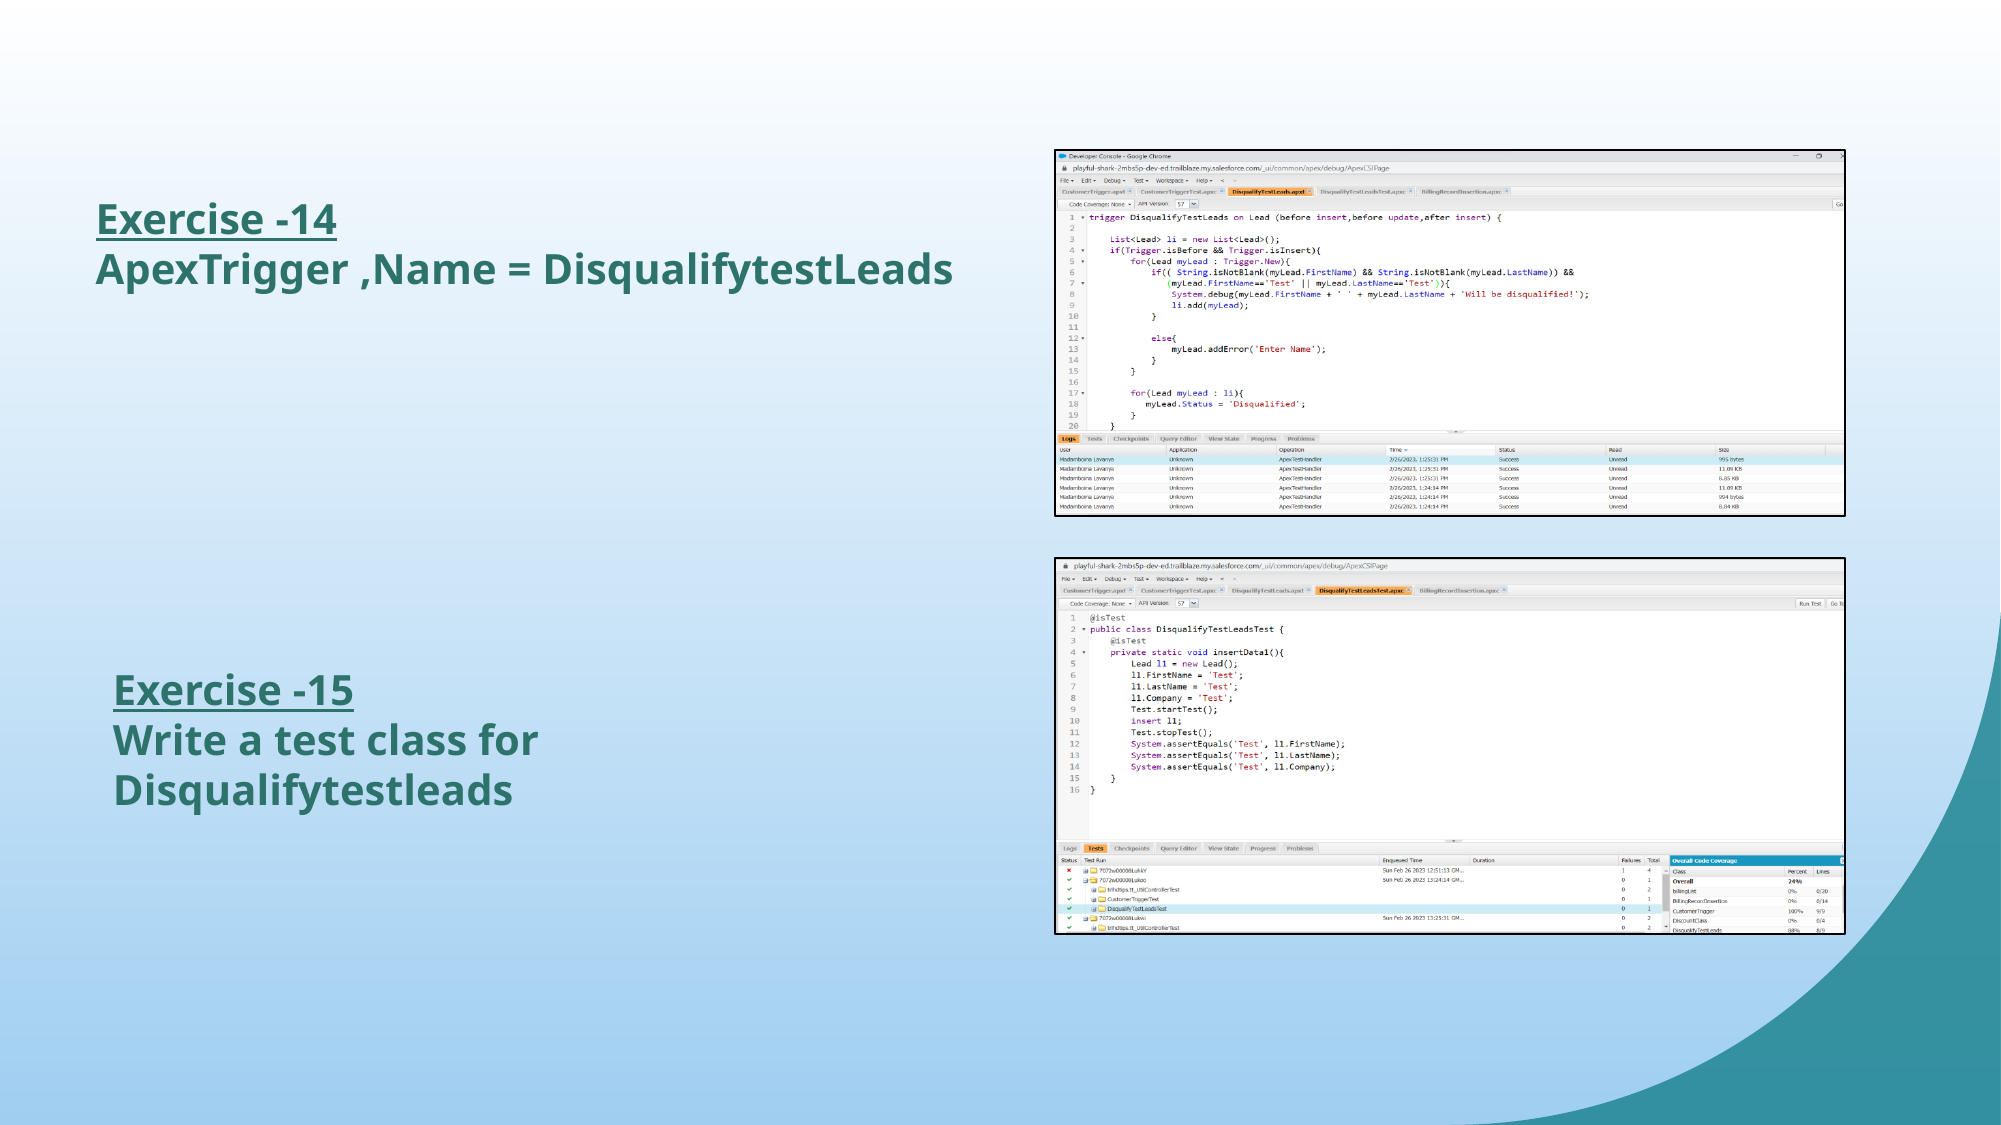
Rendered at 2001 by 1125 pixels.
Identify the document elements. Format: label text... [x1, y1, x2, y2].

picture [1056, 151, 1844, 515]
picture [1056, 558, 1844, 933]
text_box Exercise -15 Write a test class for Disqualifytestleads [98, 656, 925, 822]
text_box Exercise -14 ApexTrigger ,Name = DisqualifytestLeads [80, 185, 1056, 301]
